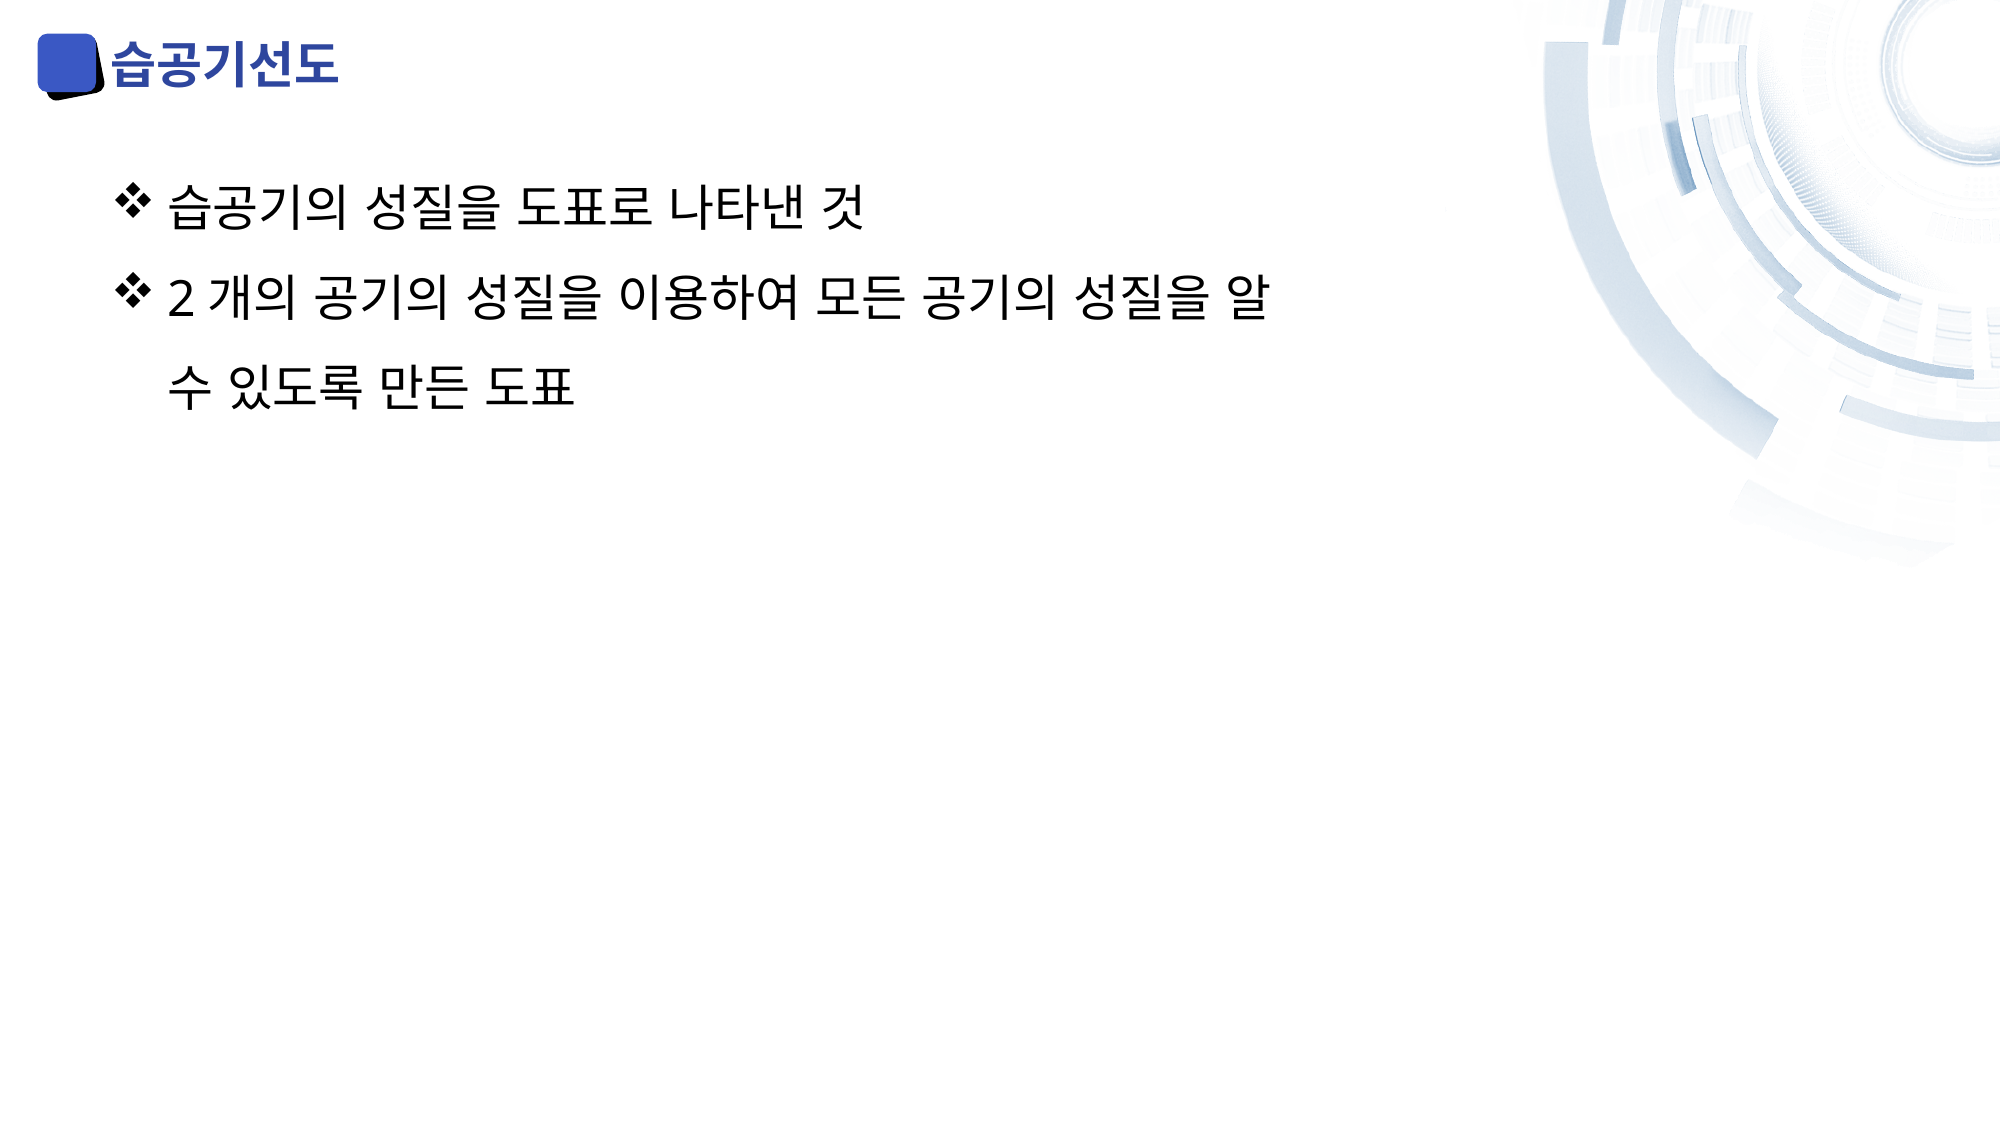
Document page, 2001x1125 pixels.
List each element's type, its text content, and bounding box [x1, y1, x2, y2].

text_box 습공기선도 [76, 26, 1077, 101]
text_box [36, 32, 76, 94]
text_box [45, 93, 76, 102]
text_box 습공기의 성질을 도표로 나타낸 것 2개의 공기의 성질을 이용하여 모든 공기의 성질을 알 수 있도록 만든 도표 [96, 138, 1302, 424]
